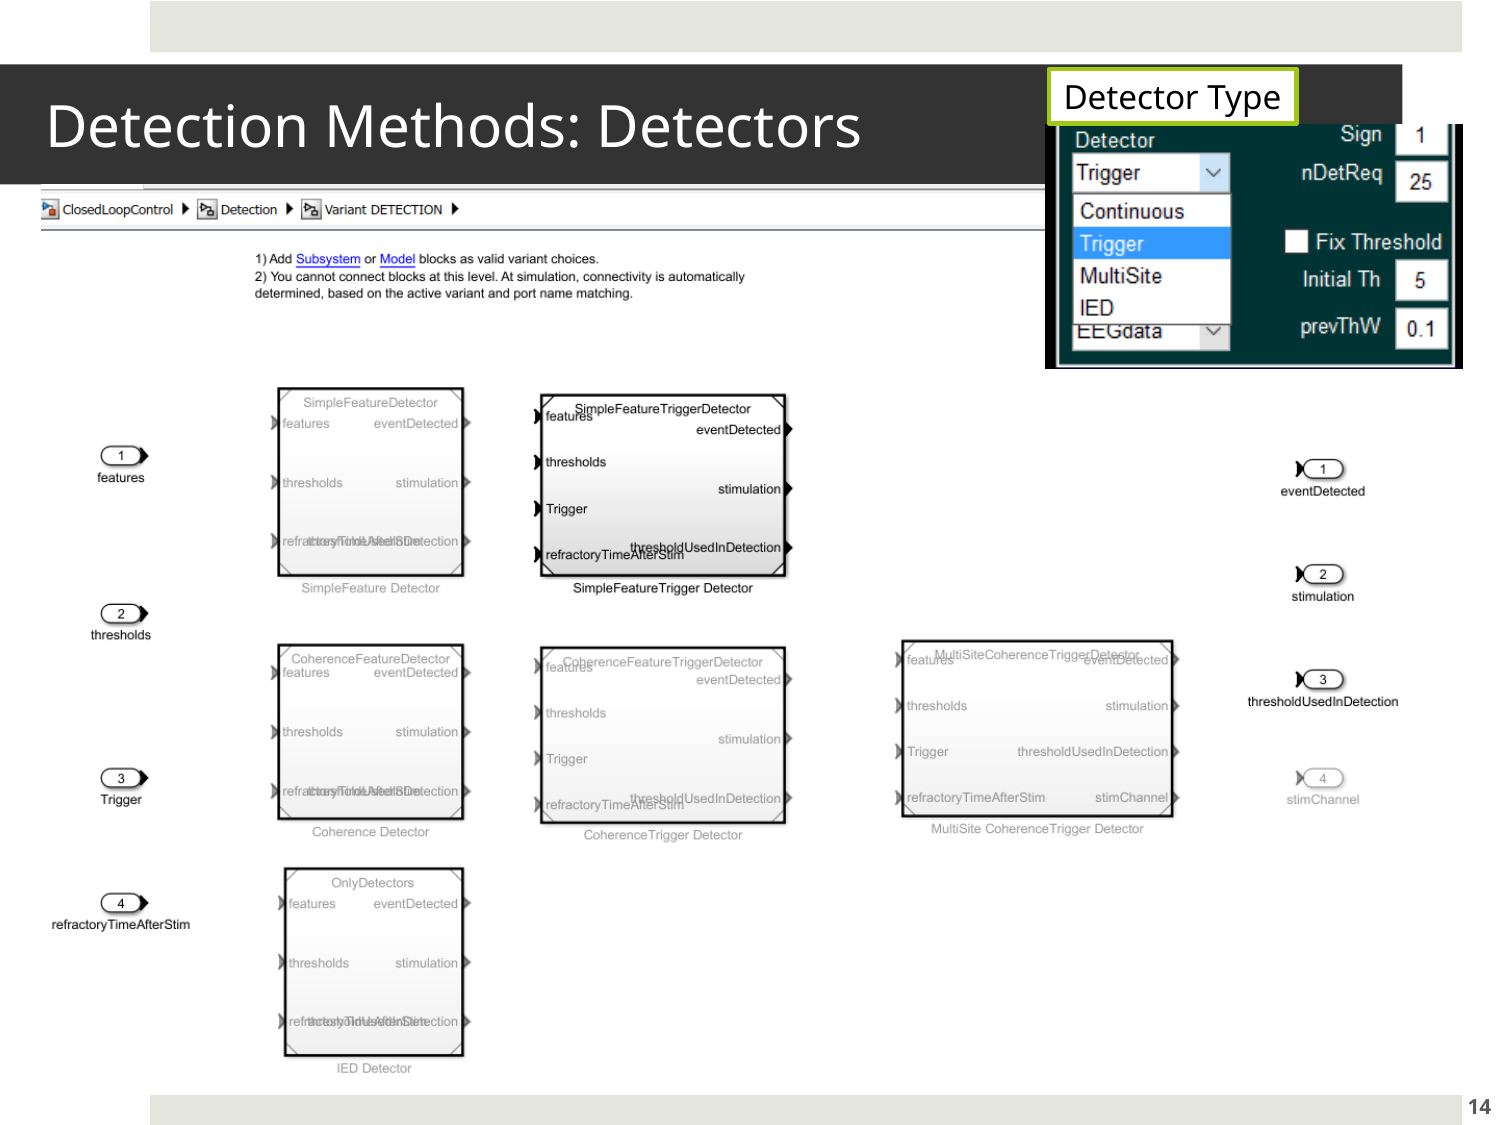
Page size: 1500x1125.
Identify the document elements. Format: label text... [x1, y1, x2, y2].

picture [40, 123, 1464, 1085]
title Detection Methods: Detectors [0, 64, 1403, 185]
text_box Detector Type [1047, 67, 1299, 123]
slide_number 13 [1441, 1077, 1500, 1125]
